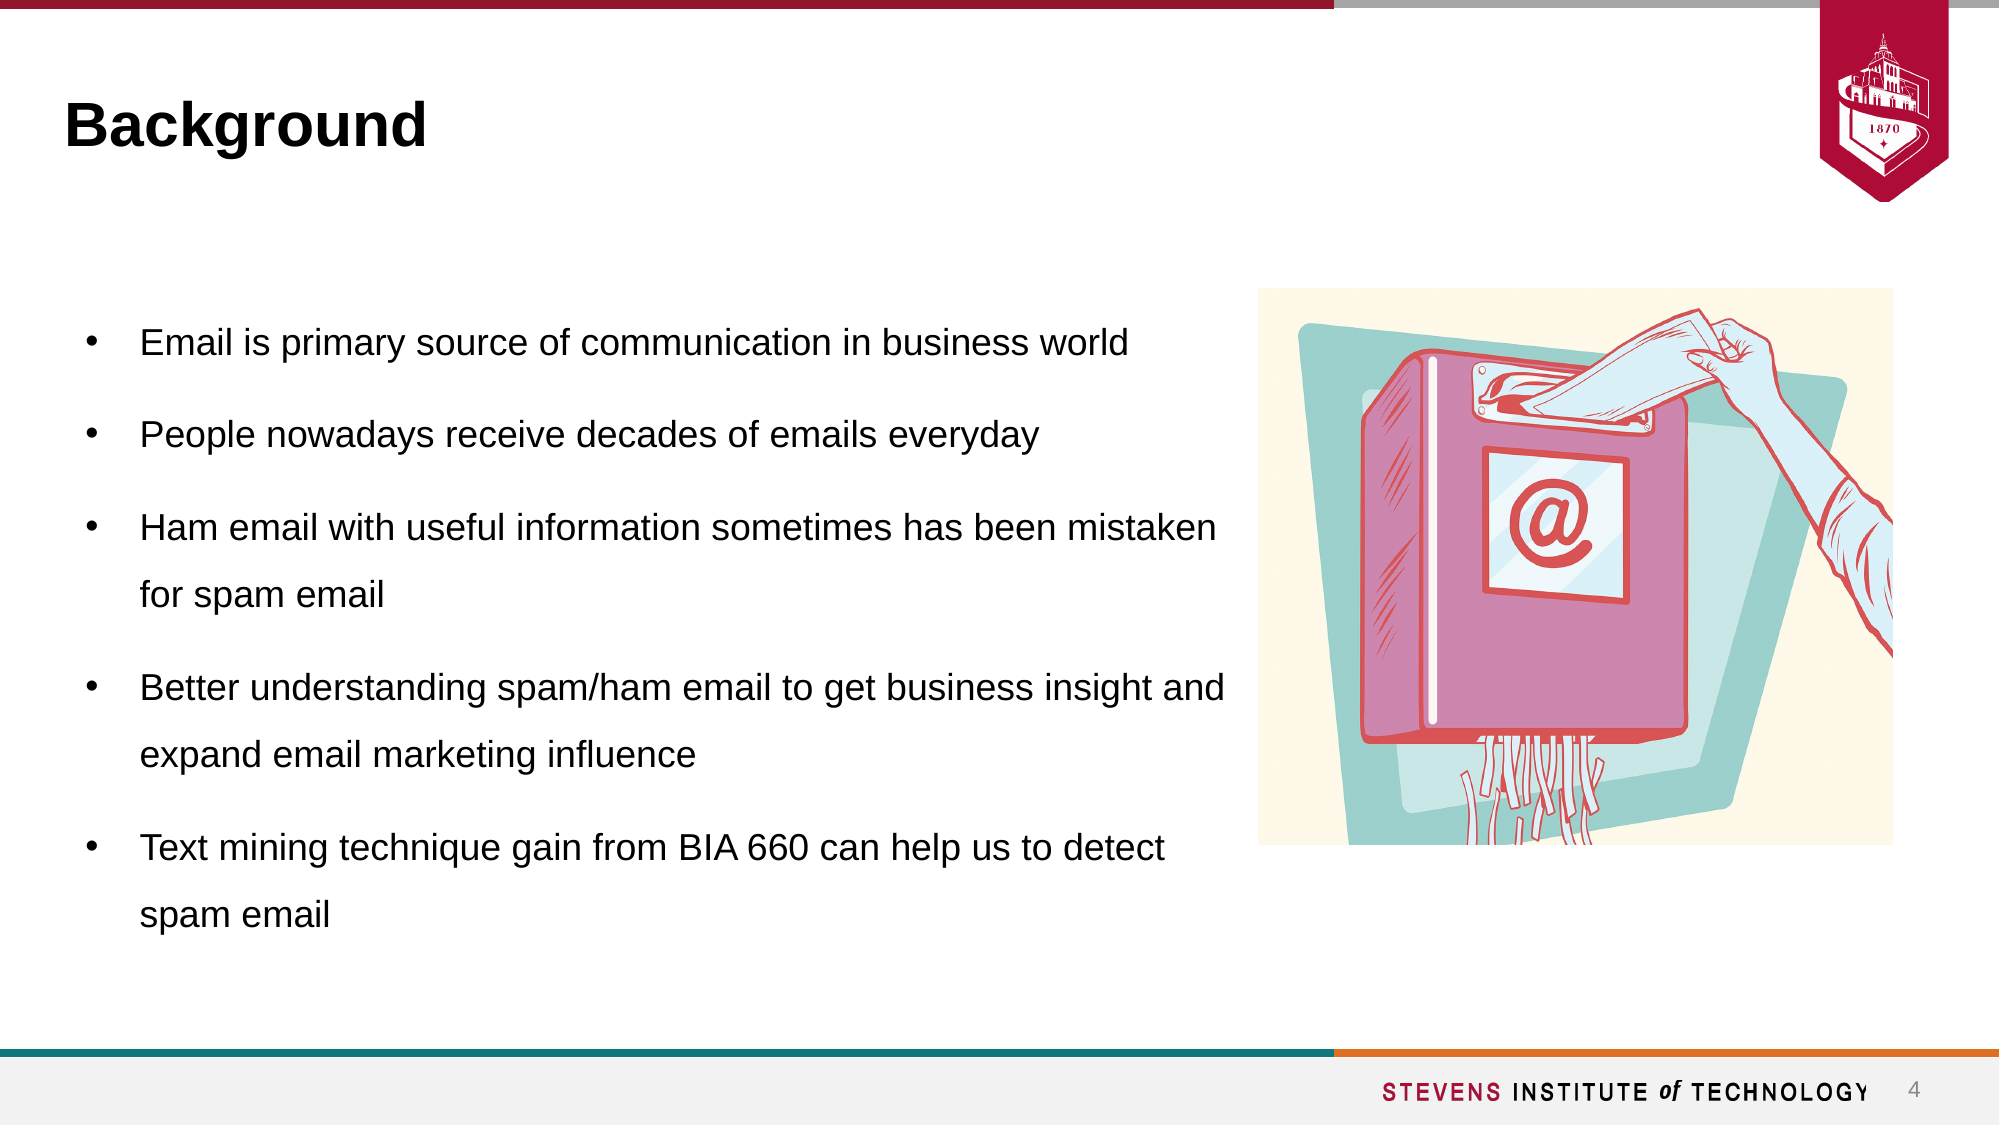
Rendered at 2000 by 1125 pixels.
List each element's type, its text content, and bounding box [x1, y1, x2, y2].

slide_number 4 [1862, 1057, 1967, 1118]
list Email is primary source of communication in business world People nowadays receive decades of emails everyday Ham email with useful information sometimes has been mistaken for spam email Better understanding spam/ham email to get business insight and expand email marketing influence Text mining technique gain from BIA 660 can help us to detect spam email [49, 280, 1259, 1000]
picture [1819, 0, 1949, 202]
picture [1258, 288, 1893, 845]
picture [1383, 1080, 1862, 1101]
title Background [49, 68, 1647, 157]
